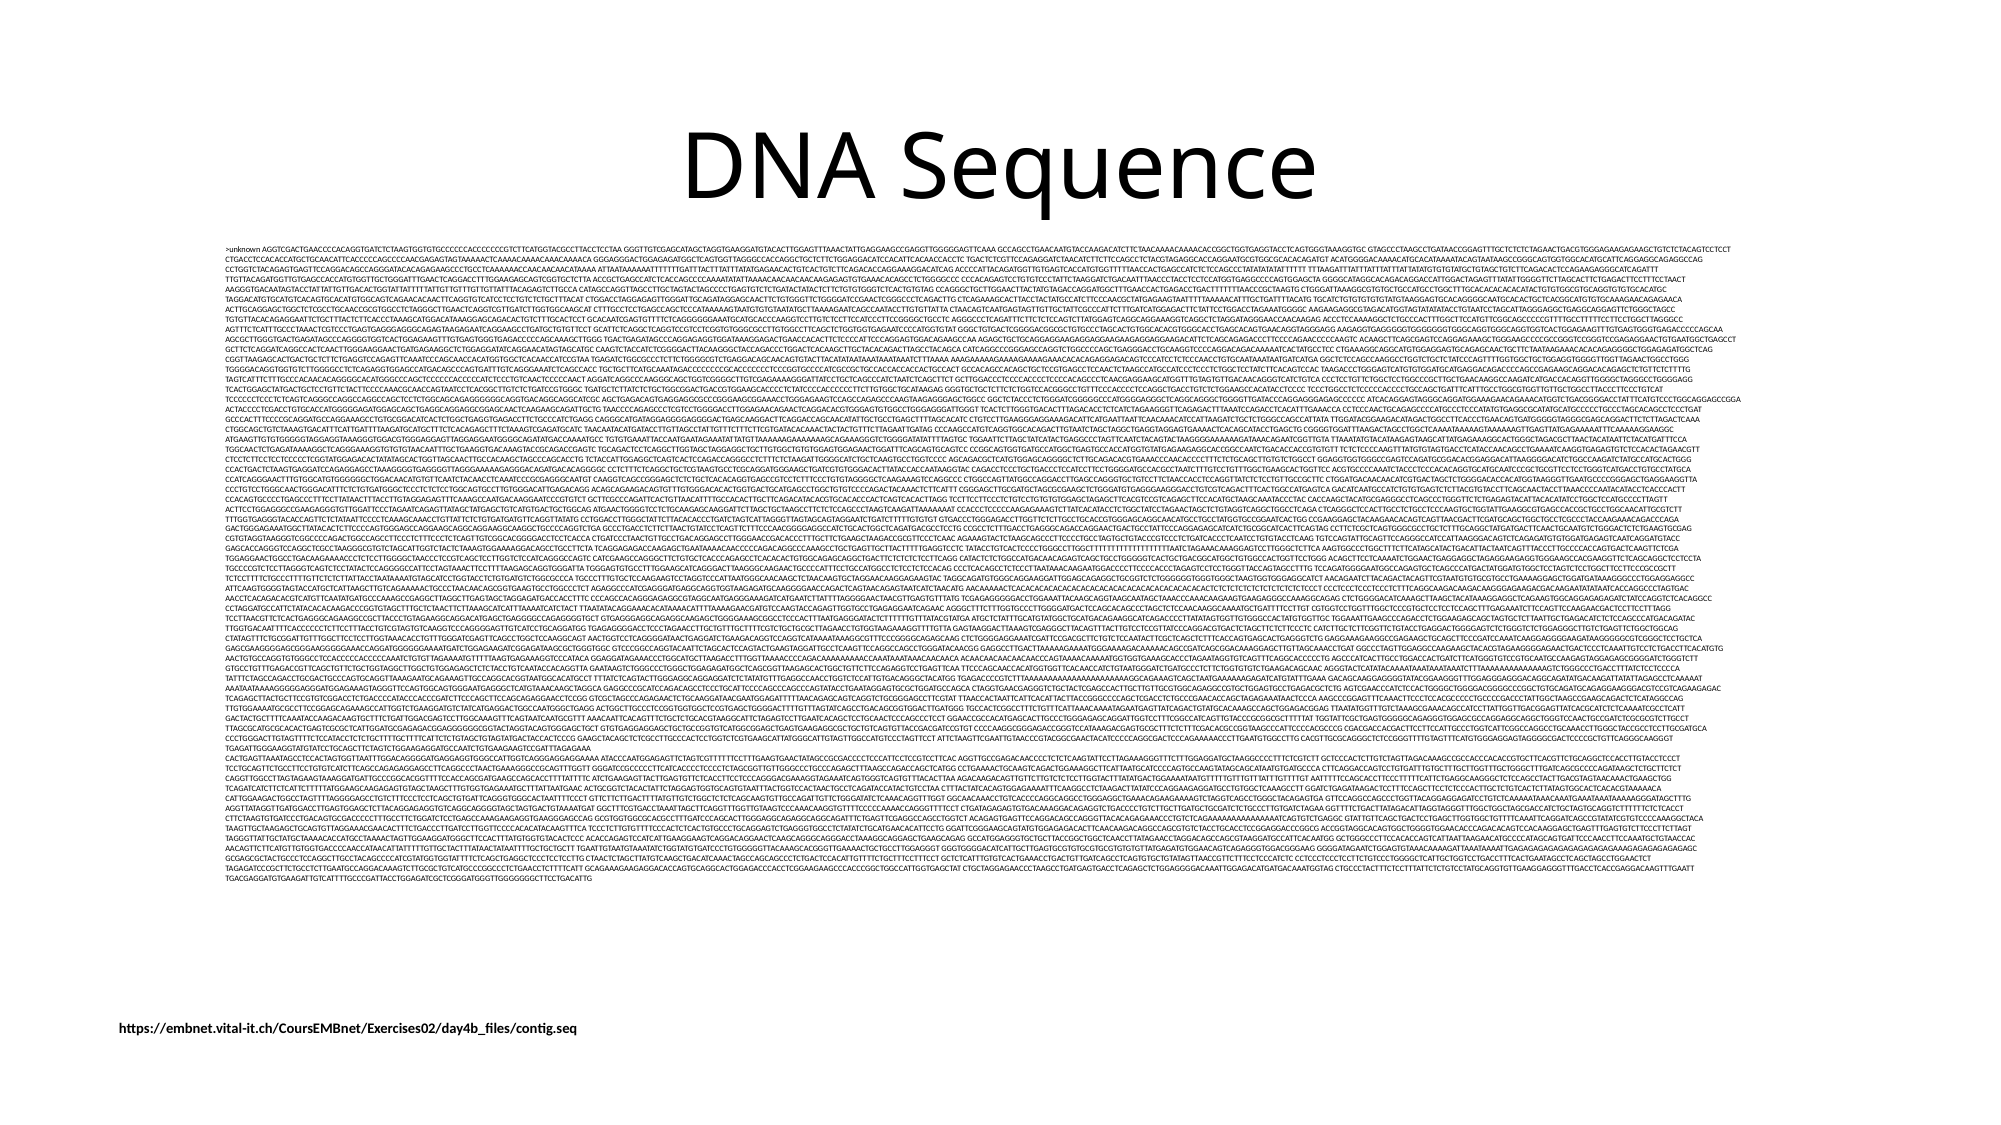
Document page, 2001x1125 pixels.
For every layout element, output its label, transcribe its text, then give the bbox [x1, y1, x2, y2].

text_box https://embnet.vital-it.ch/CoursEMBnet/Exercises02/day4b_files/contig.seq [104, 1012, 593, 1045]
title DNA Sequence [137, 59, 1863, 278]
text_box >unknown AGGTCGACTGAACCCCACAGGTGATCTCTAAGTGGTGTGCCCCCCACCCCCCCGTCTTCATGGTACGCCTTACCTCCTAA GGGTTGTCGAGCATAGCTAGGTGAAGGATGTACACTTGGAGTTTAAACTATTGAGGAAGCCGAGGTTGGGGGAGTTCAAA GCCAGCCTGAACAATGTACCAAGACATCTTCTAACAAAACAAAACACCGGCTGGTGAGGTACCTCAGTGGGTAAAGGTGC GTAGCCCTAAGCCTGATAACCGGAGTTTGCTCTCTCTAGAACTGACGTGGGAGAAGAGAAGCTGTCTCTACAGTCCTCCT CTGACCTCCACACCATGCTGCAACATTCACCCCCAGCCCCAACGAGAGTAGTAAAAACTCAAAACAAAACAAACAAAACA GGGAGGGACTGGAGAGATGGCTCAGTGGTTAGGGCCACCAGGCTGCTCTTCTGGAGGACATCCACATTCACAACCACCTC TGACTCTCGTTCCAGAGGATCTAACATCTTCTTCCAGCCTCTACGTAGAGGCACCAGGAATGCGTGGCGCACACAGATGT ACATGGGGACAAAACATGCACATAAAATACAGTAATAAGCCGGGCAGTGGTGGCACATGCATTCAGGAGGCAGAGGCCAG CCTGGTCTACAGAGTGAGTTCCAGGACAGCCAGGGATACACAGAGAAGCCCTGCCTCAAAAAACCAACAACAACATAAAA ATTAATAAAAAATTTTTTTGATTTACTTTATTTATATGAGAACACTGTCACTGTCTTCAGACACCAGGAAAGGACATCAG ACCCCATTACAGATGGTTGTGAGTCACCATGTGGTTTTTAACCACTGAGCCATCTCTCCAGCCCTATATATATATTTTTT TTTAAGATTTATTTATTTATTTATTATATGTGTGTATGCTGTAGCTGTCTTCAGACACTCCAGAAGAGGGCATCAGATTT TTGTTACAGATGGTTGTGAGCCACCATGTGGTTGCTGGGATTTGAACTCAGGACCTTTGGAAGAGCAGTCGGTGCTCTTA ACCGCTGAGCCATCTCACCAGCCCCAAAATATATTAAAACAACAACAACAAGAGAGTGTGAAACACAGCCTCTGGGGCCC CCCACAGAGTCCTGTGTCCCTATTCTAAGGATCTGACAATTTAACCCTACCTCCTCCATGGTGAGGCCCCAGTGGAGCTA GGGGCATAGGCACAGACAGGACCATTGGACTAGAGTTTATATTGGGGTTCTTAGCACTTCTGAGACTTCCTTTCCTAACT AAGGGTGACAATAGTACCTATTATTGTTGACACTGGTATTATTTTTATTGTTGTTTGTTGTTATTTACAGAGTCTTGCCA CATAGCCAGGTTAGCCTTGCTAGTACTAGCCCCTGAGTGTCTCTGATACTATACTCTTCTGTGTGGGTCTCACTGTGTAG CCAGGGCTGCTTGGAACTTACTATGTAGACCAGGATGGCTTTGAACCACTGAGACCTGACTTTTTTTAACCCGCTAAGTG CTGGGATTAAAGGCGTGTGCTGCCATGCCTGGCTTTGCACACACACACATACTGTGTGGCGTGCAGGTGTGTGCACATGC TAGGACATGTGCATGTCACAGTGCACATGTGGCAGTCAGAACACAACTTCAGGTGTCATCCTCCTGTCTCTGCTTTACAT CTGGACCTAGGAGAGTTGGGATTGCAGATAGGAGCAACTTCTGTGGGTTCTGGGGATCCGAACTCGGGCCCTCAGACTTG CTCAGAAAGCACTTACCTACTATGCCATCTTCCCAACGCTATGAGAAGTAATTTTTAAAAACATTTGCTGATTTTACATG TGCATCTGTGTGTGTGTATGTAAGGAGTGCACAGGGGCAATGCACACTGCTCACGGCATGTGTGCAAAGAACAGAGAACA ACTTGCAGGAGCTGGCTCTCGCCTGCAACCGCGTGGCCTCTAGGGCTTGAACTCAGGTCGTTGATCTTGGTGGCAAGCAT CTTTGCCTCCTGAGCCAGCTCCCATAAAAAGTAATGTGTGTAATATGCTTAAAAGAATCAGCCAATACCTTGTGTTATTA CTAACAGTCAATGAGTAGTTGTTGCTATTCGCCCATTCTTTGATCATGGAGACTTCTATTCCTGGACCTAGAAATGGGGC AAGAAGAGGCGTAGACATGGTAGTATATATACCTGTAATCCTAGCATTAGGGAGGCTGAGGCAGGAGTTCTGGGCTAGCC TGTGTTACACAGAGGAATTCTGCTTTACTCTTCACCCTAAAGCATGGACATAAAGGAGCAGACACTGTCTTTGCACTCCT GCACAATCGAGTGTTTTCTCAGGGGGGAAATGCATGCACCCAAGGTCCTTGTCTCCTTCCATCCCTTCCGGGGCTGCCTC AGGGCCCTCAGATTTCTTCTCTCCAGTCTTATGGAGTCAGGCAGGAAAGGTCAGGCTCTAGGATAGGGAACCAACAAGAG ACCCTCCAAAAGGCTCTGCCCACTTTGGCTTCCATGTTCGGCAGCCCCCGTTTTGCCTTTTTCCTTCCTGGCTTAGGGCC AGTTTCTCATTTGCCCTAAACTCGTCCCTGAGTGAGGGAGGGCAGAGTAAGAGAATCAGGAAGCCTGATGCTGTGTTCCT GCATTCTCAGGCTCAGGTCCGTCCTCGGTGTGGGCGCCTTGTGGCCTTCAGCTCTGGTGGTGAGAATCCCCATGGTGTAT GGGCTGTGACTCGGGGACGGCGCTGTGCCCTAGCACTGTGGCACACGTGGGCACCTGAGCACAGTGAACAGGTAGGGAGG AAGAGGTGAGGGGGTGGGGGGGTGGGCAGGTGGGCAGGTGGTCACTGGAGAAGTTTGTGAGTGGGTGAGACCCCCAGCAA AGCGCTTGGGTGACTGAGATAGCCCAGGGGTGGTCACTGGAGAAGTTTGTGAGTGGGTGAGACCCCCAGCAAAGCTTGGG TGACTGAGATAGCCCAGGAGAGGTGGATAAAGGAGACTGAACCACACTTCTCCCCATTCCCAGGAGTGGACAGAAGCCAA AGAGCTGCTGCAGGAGGAAGAGGAGGAAGAAGAGGAGGAAGACATTCTCAGCAGAGACCCTTCCCCAGAACCCCCAAGTC ACAAGCTTCAGCGAGTCCAGGAGAAAGCTGGGAAGCCCCGCCGGGTCCGGGTCCGAGAGGAACTGTGAATGGCTGAGCCT GCTTCTCAGGATCAGGCCACTCAACTTGGGAAGGAACTGATGAGAAGGCTCTGGAGGATATCAGGAACATAGTAGCATGC CAAGTCTACCATCTCGGGGACTTACAAGGGCTACCAGACCCTGGACTCACAAGCTTGCTACACAGACTTAGCCTACAGCA CATCAGGCCCGGGAGCCAGGTCTGGCCCCAGCTGAGGGACCTGCAAGGTCCCCAGGACAGACAAAAATCACTATGCCTCC CTGAAAGGCAGGCATGTGGAGGAGTGCAGAGCAACTGCTTCTAATAAGAAACACACAGAGGGGCTGGAGAGATGGCTCAG CGGTTAAGAGCACTGACTGCTCTTCTGAGGTCCAGAGTTCAAATCCCAGCAACCACATGGTGGCTCACAACCATCCGTAA TGAGATCTGGCGCCCTCTTCTGGGGCGTCTGAGGACAGCAACAGTGTACTTACATATAATAAATAAATAAATCTTTAAAA AAAGAAAAAGAAAAGAAAAGAAACACACAGAGGAGACAGTCCCATCCTCTCCCAACCTGTGCAATAAATAATGATCATGA GGCTCTCCAGCCAAGGCCTGGTCTGCTCTATCCCAGTTTTGGTGGCTGCTGGAGGTGGGGTTGGTTAGAACTGGCCTGGG TGGGGACAGGTGGTGTCTTGGGGCCTCTCAGAGGTGGAGCCATGACAGCCCAGTGATTTGTCAGGGAAATCTCAGCCACC TGCTGCTTCATGCAAATAGACCCCCCCCGCACCCCCCCTCCCGGTGCCCCATCGCCGCTGCCACCACCACCACTGCCACT GCCACAGCCACAGCTGCTCCGTGAGCCTCCAACTCTAAGCCATGCCATCCCTCCCTCTGGCTCCTATCTTCACAGTCCAC TAAGACCCTGGGAGTCATGTGTGGATGCATGAGGACAGACCCCAGCCGAGAAGCAGGACACAGAGCTCTGTTCTCTTTTG TAGTCATTTCTTTGCCCACAACACAGGGGCACATGGGCCCAGCTCCCCCCACCCCCATCTCCCTGTCAACTCCCCCAACT AGGATCAGGCCCAAGGGCAGCTGGTCGGGGCTTGTCGAGAAAAGGGATTATCCTGCTCAGCCCATCTAATCTCAGCTTCT GCTTGGACCCTCCCCACCCCTCCCCACAGCCCTCAACGAGGAAGCATGGTTTGTAGTGTTGACAACAGGGTCATCTGTCA CCCTCCTGTTCTGGCTCCTGGCCCGCTTGCTGAACAAGGCCAAGATCATGACCACAGGTTGGGGCTAGGGCCTGGGGAGG TCACTGGAGCTATGACTGCTCCTGTTCTACTTCCCCAAACGCAACCAGTAATCCTCACGGCTTGTCTCTGATCCGTGGGC TGATGCTCTTATCTCTGCTGGCGGACTGACCGTGGAAGCACCCCTCTATCCCCACCCCCCTTCTTGTGGCTGCATAAGAG GGGTGCTGCTCTTCTCTGGTCCACGGGCCTGTTTCCCACCCCTCCAGGCTGACCTGTCTCTGGAAGCCACATACCTCCCC TCCCTGGCCTCTCCCCCACCCCTGCCAGCTGATTTCATTTGCCTGGCGTGGTTGTTGCTGGCCTTACCCTTCCCTGTCAT TCCCCCCTCCCTCTCAGTCAGGGCCAGGCCAGGCCAGCTCCTCTGGCAGCAGAGGGGGGCAGGTGACAGGCAGGCATCGC AGCTGAGACAGTGAGGAGGCGCCCGGGAAGCGGAAACCTGGGAGAAGTCCAGCCAGAGCCCAAGTAAGAGGGAGCTGGCC GGCTCTACCCTCTGGGATCGGGGGCCCATGGGGAGGGCTCAGGCAGGGCTGGGGTTGATACCCAGGAGGGAGAGCCCCCC ATCACAGGAGTAGGGCAGGATGGAAAGAACAGAAACATGGTCTGACGGGGACCTATTTCATGTCCCTGGCAGGAGCCGGA ACTACCCCTCGACCTGTGCACCATGGGGGAGATGGAGCAGCTGAGGCAGGAGGCGGAGCAACTCAAGAAGCAGATTGCTG TAACCCCAGAGCCCTCGTCCTGGGGACCTTGGAGAACAGAACTCAGGACACGTGGGAGTGTGGCCTGGGAGGGATTGGGT TCACTCTTGGGTGACACTTTAGACACCTCTCATCTAGAAGGGTTCAGAGACTTTAAATCCAGACCTCACATTTGAAACCA CCTCCCAACTGCAGAGCCCCATGCCCTCCCATATGTGAGGCGCATATGCATGCCCCCTGCCCTAGCACAGCCTCCCTGAT GCCCACTTTCCCCGCAGGATGCCAGGAAAGCCTGTGCGGACATCACTCTGGCTGAGGTGAGACCTTCTGCCCATCTGAGG CAGGGCATGATAGGAGGGGAGGGGACTGAGCAAGGACTTCAGGACCAGCAACATATTGCTGCCTGAGCTTTTAGCACATC CTGTCCTTGAAGGGAGGAAAGACATTCATGAATTAATTCAACAAACATCCATTAAGATCTGCTCTGGGCCAGCCATTATA TTGGATACGGAAGACATAGACTGGCCTTCACCCTGAACAGTGATGGGGGTAGGGCGAGCAGGACTTCTCTTAGACTCAAA CTGGCAGCTGTCTAAAGTGACATTTCATTGATTTTAAGATGCATGCTTTCTCACAGAGCTTTCTAAAGTCGAGATGCATC TAACAATACATGATACCTTGTTAGCCTATTGTTTCTTTCTTCGTGATACACAAACTACTACTGTTTCTTAGAATTGATAG CCCAAGCCATGTCAGGTGGCACAGACTTGTAATCTAGCTAGGCTGAGGTAGGAGTGAAAACTCACAGCATACCTGAGCTG CGGGGTGGATTTAAGACTAGCCTGGCTCAAAATAAAAAGTAAAAAAGTTGAGTTATGAGAAAAATTTCAAAAAGGAAGGC ATGAAGTTGTGTGGGGGTAGGAGGTAAAGGGTGGACGTGGGAGGAGTTAGGAGGAATGGGGCAGATATGACCAAAATGCC TGTGTGAAATTACCAATGAATAGAAATATTATGTTAAAAAAGAAAAAAAGCAGAAAGGGTCTGGGGATATATTTTAGTGC TGGAATTCTTAGCTATCATACTGAGGCCCTAGTTCAATCTACAGTACTAAGGGGAAAAAAGATAAACAGAATCGGTTGTA TTAAATATGTACATAAGAGTAAGCATTATGAGAAAGGCACTGGGCTAGACGCTTAACTACATAATTCTACATGATTTCCA TGGCAACTCTGAGATAAAAGGCTCAGGGAAAGGTGTGTGTAACAATTTGCTGAAGGTGACAAAGTACCGCAGACCGAGTC TGCAGACTCCTCAGGCTTGGTAGCTAGGAGGCTGCTTGTGGCTGTGTGGAGTGGAGAACTGGATTTCAGCAGTGCAGTCC CCGGCAGTGGTGATGCCATGGCTGAGTGCCACCATGGTGTATGAGAAGAGGCACCGGCCAATCTGACACCACCGTGTGTT TCTCTCCCCAAGTTTATGTGTAGTGACCTCATACCAACAGCCTGAAAATCAAGGTGAGAGTGTCTCCACACTAGAACGTT CTCCTCTTCCTCCTCCCCCTCGGTATGGAGACACTATATAGCACTGGTTAGCAACTTGCCACAAGCTAGCCCAGCACCTG TCTACCATTGGAGGCTCAGTCACTCCAGACCAGGGCCTCTTTCTCTAAGATTGGGGCATCTGCTCAAGTGCCTGGTCCCC AGCAGACGCTCATGTGGAGCAGGGGCTCTTGCAGACACGTGAAACCCAACACCCCTTTCTCTGCAGCTTGTGTCTGGCCT GGAGGTGGTGGGCCGAGTCCAGATGCGGACACGGAGGACATTAAGGGGACATCTGGCCAAGATCTATGCCATGCACTGGG CCACTGACTCTAAGTGAGGATCCAGAGGAGCCTAAAGGGGTGAGGGGTTAGGGAAAAAGAGGGACAGATGACACAGGGGC CCTCTTTCTCAGGCTGCTCGTAAGTGCCTCGCAGGATGGGAAGCTGATCGTGTGGGACACTTATACCACCAATAAGGTAC CAGACCTCCCTGCTGACCCTCCATCCTTCCTGGGGATGCCACGCCTAATCTTTGTCCTGTTTGGCTGAAGCACTGGTTCC ACGTGCCCCAAATCTACCCTCCCACACAGGTGCATGCAATCCCGCTGCGTTCCTCCTGGGTCATGACCTGTGCCTATGCA CCATCAGGGAACTTTGTGGCATGTGGGGGGCTGGACAACATGTGTTCAATCTACAACCTCAAATCCCGCGAGGGCAATGT CAAGGTCAGCCGGGAGCTCTCTGCTCACACAGGTGAGCCGTCCTCTTTCCCTGTGTAGGGGCTCAAGAAAGTCCAGGCCC CTGGCCAGTTATGGCCAGGACCTTGAGCCAGGGTGCTGTCCTTCTAACCACCTCCAGGTTATCTCTCCTGTTGCCGCTTC CTGGATGACAACAACATCGTGACTAGCTCTGGGGACACCACATGGTAAGGGTTGAATGCCCCGGGAGCTGAGGAAGGTTA CCCTGTCCTGGGCAACTGGGACATTTCTCTGTGATGGGCTCCCTCTCTCCTGGCAGTGCCTTGTGGGACATTGAGACAGG ACAGCAGAAGACAGTGTTTGTGGGACACACTGGTGACTGCATGAGCCTGGCTGTGTCCCCAGACTACAAACTCTTCATTT CGGGAGCTTGCGATGCTAGCGCGAAGCTCTGGGATGTGAGGGAAGGGACCTGTCGTCAGACTTTCACTGGCCATGAGTCA GACATCAATGCCATCTGTGTGAGTCTCTTACGTGTACCTTCAGCAACTACCTTAAACCCCAATACATACCTCACCCACTT CCACAGTGCCCCTGAGCCCTTTCCTTATAACTTTACCTTGTAGGAGAGTTTCAAAGCCAATGACAAGGAATCCCGTGTCT GCTTCGCCCAGATTCACTGTTAACATTTTGCCACACTTGCTTCAGACATACACGTGCACACCCACTCAGTCACACTTAGG TCCTTCCTTCCCTCTGTCCTGTGTGTGGAGCTAGAGCTTCACGTCCGTCAGAGCTTCCACATGCTAAGCAAATACCCTAC CACCAAGCTACATGCGAGGGCCTCAGCCCTGGGTTCTCTGAGAGTACATTACACATATCCTGGCTCCATGCCCCTTAGTT ACTTCCTGGAGGGCCGAAGAGGGTGTTGGATTCCCTAGAATCAGAGTTATAGCTATGAGCTGTCATGTGACTGCTGGCAG ATGAACTGGGGTCCTCTGCAAGAGCAAGGATTCTTAGCTGCTAAGCCTTCTCTCCAGCCCTAAGTCAAGATTAAAAAAAT CCACCCTCCCCCAAGAGAAAGTCTTATCACATACCTCTGGCTATCCTAGAACTAGCTCTGTAGGTCAGGCTGGCCTCAGA CTCAGGGCTCCACTTGCCTCTGCCTCCCAAGTGCTGGTATTGAAGGCGTGAGCCACCGCTGCCTGGCAACATTGCGTCTT TTTGGTGAGGGTACACCAGTTCTCTATAATTCCCCTCAAAGCAAACCTGTTATTCTCTGTGATGATGTTCAGGTTATATG CCTGGACCTTGGGCTATTCTTACACACCCTGATCTAGTCATTAGGGTTAGTAGCAGTAGGAATCTGATCTTTTTGTGTGT GTGACCCTGGGAGACCTTGGTTCTCTTGCCTGCACCGTGGGAGCAGGCAACATGCCTGCCTATGGTGCCGGAATCACTGG CCGAAGGAGCTACAAGAACACAGTCAGTTAACGACTTCGATGCAGCTGGCTGCCTCGCCCTACCAAGAAACAGACCCAGA GACTGGGAGAAATGGCTTATACACTCTTCCCCAGTGGGAGCCAGGAAGCAGGCAGGAAGGCAAGGCTGCCCCAGGTCTGA GCCCTGACCTCTTCTTAACTGTATCCTCAGTTCTTTCCCAACGGGGAGGCCATCTGCACTGGCTCAGATGACGCCTCCTG CCGCCTCTTTGACCTGAGGGCAGACCAGGAACTGACTGCCTATTCCCAGGAGAGCATCATCTGCGGCATCACTTCAGTAG CCTTCTCGCTCAGTGGGCGCCTGCTCTTTGCAGGCTATGATGACTTCAACTGCAATGTCTGGGACTCTCTGAAGTGCGAG CGTGTAGGTAAGGGTCGGCCCCAGACTGGCCAGCCTTCCCTCTTTCCCTCTCAGTTGTCGGCACGGGGACCTCCTCACCA CTGATCCCTAACTGTTGCCTGACAGGAGCCTTGGGAACCGACACCCTTTGCTTCTGAAGCTAAGACCGCGTTCCCTCAAC AGAAAGTACTCTAAGCAGCCCTTCCCCTGCCTAGTGCTGTACCCGTCCCTCTGATCACCCTCAATCCTGTGTACCTCAAG TGTCCAGTATTGCAGTTCCAGGGCCATCCATTAAGGGACAGTCTCAGAGATGTGTGGATGAGAGTCAATCAGGATGTACC GAGCACCAGGGTCCAGGCTCGCCTAAGGGCGTGTCTAGCATTGGTCTACTCTAAAGTGGAAAAGGACAGCCTGCCTTCTA TCAGGAGAGACCAAGAGCTGAATAAAACAACCCCCAGACAGGCCCAAAGCCTGCTGAGTTGCTTACTTTTTGAGGTCCTC TATACCTGTCACTCCCCTGGGCCTTGGCTTTTTTTTTTTTTTTTTTTAATCTAGAAACAAAGGAGTCCTTGGGCTCTTCA AAGTGGCCCTGGCTTTCTTCATAGCATACTGACATTACTAATCAGTTTACCCTTGCCCCACCAGTGACTCAAGTTCTCGA TGGAGGAACTGGCCTGACAAGAAAACCCTCTCCTTGGGGCTAACCCTCCGTCAGCTCCTTGGTCTCCATCAGGGCCAGTC CATCGAAGCCAGGGCTTCTGTGCTCACCCAGAGCCTCACACACTGTGGCAGAGCAGGCTGACTTCTCTCTCTCCTTCAGG CATACTCTCTGGCCATGACAACAGAGTCAGCTGCCTGGGGGTCACTGCTGACGGCATGGCTGTGGCCACTGGTTCCTGGG ACAGCTTCCTCAAAATCTGGAACTGAGGAGGCTAGAGGAAGAGGTGGGAAGCCACGAAGGTTCTCAGCAGGCTCCTCCTA TGCCCCGTCTCCTTAGGGTCAGTCTCCTATACTCCAGGGGCCATTCCTAGTAAACTTCCTTTTAAGAGCAGGTGGGATTA TGGGAGTGTGCCTTTGGAAGCATCAGGGACTTAAGGGCAAGAACTGCCCCATTTCCTGCCATGGCCTCTCCTCTCCACAG CCCTCACAGCCTCTCCCTTAATAAACAAGAATGGACCCCTTCCCCACCCTAGAGTCCTCCTGGGTTACCAGTAGCCTTTG TCCAGATGGGGAATGGCCAGAGTGCTCAGCCCATGACTATGGATGTGGCTCCTAGTCTCCTGGCTTCCTTCCCGCCGCTT TCTCCTTTTCTGCCCTTTTGTTCTCTCTTATTACCTAATAAAATGTAGCATCCTGGTACCTCTGTGATGTCTGGCGCCCA TGCCCTTTGTGCTCCAAGAAGTCCTAGGTCCCATTAATGGGCAACAAGCTCTAACAAGTGCTAGGAACAAGGAGAAGTAC TAGGCAGATGTGGGCAGGAAGGATTGGAGCAGAGGCTGCGGTCTCTGGGGGGTGGGTGGGCTAAGTGGTGGGAGGCATCT AACAGAATCTTACAGACTACAGTTCGTAATGTGTGCGTGCCTGAAAAGGAGCTGGATGATAAAGGGCCCTGGAGGAGGCC ATTCAAGTGGGGTAGTACCATGCTCATTAAGCTTGTCAGAAAAACTGCCCTAACAACAGCGGTGAAGTGCCTGGCCCTCT AGAGGCCCATCGAGGGATGAGGCAGGTGGTAAGAGATGCAAGGGGAACCAGACTCAGTAACAGAGTAATCATCTAACATG AACAAAAACTCACACACACACACACACACACACACACACACACACACACACACTCTCTCTCTCTCTCTCTCTCTCTCCCT CCCTCCCTCCCTCCCTCTTTCAGGCAAGACAAGACAAGGGAGAAGACGACAAGAATATATAATCACCAGGCCCTAGTGAC AACCTCACAGACACGTCATGTTCAATATGATGCCCAAAGCCGAGGCTTAGGCTTGAGTAGCTAGGAGATGACCACCTTTC CCCAGCCACAGGGAGAGGCGTAGGCAATGAGGGAAAGATCATGAATCTTATTTTAGGGGAACTAACGTTGAGTGTTTATG TCGAGAGGGGGACCTGGAAATTACAAGCAGGTAAGCAATAGCTAAACCCAAACAAGAAGTGAAGAGGGCCAAAGGCAGAG CTCTGGGGACATCAAAGCTTAAGCTACATAAAGGAGGCTCAGAAGTGGCAGGAGAGAGATCTATCCAGGTCTCACAGGCC CCTAGGATGCCATTCTATACACACAAGACCCGGTGTAGCTTTGCTCTAACTTCTTAAAGCATCATTTAAAATCATCTACT TTAATATACAGGAAACACATAAAACATTTTAAAAGAACGATGTCCAAGTACCAGAGTTGGTGCCTGAGAGGAATCAGAAC AGGGCTTTCTTTGGTGCCCTTGGGGATGACTCCAGCACAGCCCTAGCTCTCCAACAAGGCAAAATGCTGATTTTCCTTGT CGTGGTCCTGGTTTGGCTCCCGTGCTCCTCCTCCAGCTTTGAGAAATCTTCCAGTTCCAAGAACGACTCCTTCCTTTAGG TCCTTAACGTTCTCACTGAGGGCAGAAGGCCGCTTACCCTGTAGAAGGCAGGACATGAGCTGAGGGGCCAGAGGGGTGCT GTGAGGGAGGCAGAGGCAAGAGCTGGGGAAAGCGGCCTCCCACTTTAATGAGGGATACTCTTTTTTGTTTATACGTATGA ATGCTCTATTTGCATGTATGGCTGCATGACAGAAGGCATCAGACCCCTTATATAGTGGTTGTGGGCCACTATGTGGTTGC TGGAAATTGAAGCCCAGACCTCTGGAAGAGCAGCTAGTGCTCTTAATTGCTGAGACATCTCTCCAGCCCATGACAGATAC TTGGTGACAATTTTCACCCCCCTCTTCCTTTACCTGTCGTAGTGTCAAGGTCCCAGGGGAGTTGTCATCCTGCAGGATGG TGAGAGGGGACCTCCCTAGAACCTTGCTGTTTGCTTTTCGTCTGCTGCGCTTAGAACCTGTGGTAAGAAAGGTTTTGTTA GAGTAAGGACTTAAAGTCGAGGGCTTACAGTTTACTTGTCCTCCGTTATCCCAGGACGTGACTCTAGCTTCTCTTCCCTC CATCTTGCTCTTCGGTTCTGTACCTGAGGACTGGGGAGTCTCTGGGTCTCTGGAGGGCTTGTCTGAGTTCTGGCTGGCAG CTATAGTTTCTGCGGATTGTTTGGCTTCCTCCTTGGTAAACACCTGTTTGGGATCGAGTTCAGCCTGGCTCCAAGGCAGT AACTGGTCCTCAGGGGATAACTGAGGATCTGAAGACAGGTCCAGGTCATAAAATAAAGGCGTTTCCCGGGGCAGAGCAAG CTCTGGGGAGGAAATCGATTCCGACGCTTCTGTCTCCAATACTTCGCTCAGCTCTTTCACCAGTGAGCACTGAGGGTCTG GAGGAAAGAAGGCCGAGAAGCTGCAGCTTCCCGATCCAAATCAAGGAGGGGAAGATAAGGGGGCGTCGGGCTCCTGCTCA GAGCGAAGGGGAGCGGGAAGGGGGAAACCAGGATGGGGGGAAAATGATCTGGAGAAGATCGGAGATAAGCGCTGGGTGGC GTCCCGGCCAGGTACAATTCTAGCACTCCAGTACTGAAGTAGGATTGCCTCAAGTTCCAGGCCAGCCTGGGATACAACGG GAGGCCTTGACTTAAAAAGAAAATGGGAAAAGACAAAAACAGCCGATCAGCGGACAAAGGAGCTTGTTAGCAAACCTGAT GGCCCTAGTTGGAGGCCAAGAAGCTACACGTAGAAGGGGAGAACTGACTCCCTCAAATTGTCCTCTGACCTTCACATGTG AACTGTGCCAGGTGTGGGCCTCCACCCCCACCCCCAAATCTGTGTTAGAAAATGTTTTTAAGTGAGAAAGGTCCCATACA GGAGGATAGAAACCCTGGCATGCTTAAGACCTTTGGTTAAAACCCCAGACAAAAAAAAACCAAATAAATAAACAACAACA ACAACAACAACAACAACCCAGTAAAACAAAAATGGTGGTGAAAGCACCCTAGAATAGGTGTCAGTTTCAGGCACCCCCTG AGCCCATCACTTGCCTGGACCACTGATCTTCATGGGTGTCCGTGCAATGCCAAGAGTAGGAGAGCGGGGATCTGGGTCTT GTGCCTGTTTGAGACCGTTCAGCTGTTCTGCTGGTAGGCTTGGCTGTGGAGAGCTCTCTACCTGTCAATACCACAGGTTA GAATAAGTCTGGGCCCTGGGCTGGAGAGATGGCTCAGCGGTTAAGAGCACTGGCTGTTCTTCCAGAGGTCCTGAGTTCAA TTCCCAGCAACCACATGGTGGTTCACAACCATCTGTAATGGGATCTGATGCCCTCTTCTGGTGTGTCTGAAGACAGCAAC AGGGTACTCATATACAAAATAAATAAATAAATCTTTAAAAAAAAAAAAAAGTCTGGGCCCTGACCTTTATCTCCTCCCCA TATTTCTAGCCAGACCTGCGACTGCCCAGTGCAGGTTAAAGAATGCAGAAAGTTGCCAGGCACGGTAATGGCACATGCCT TTTATCTCAGTACTTGGGAGGCAGGAGGATCTCTATATGTTTGAGGCCAACCTGGTCTCCATTGTGACAGGGCTACATGG TGAGACCCCGTCTTTAAAAAAAAAAAAAAAAAAAAAAGGCAGAAAGTCAGCTAATGAAAAAAGAGATCATGTATTTGAAA GACAGCAAGGAGGGGTATACGGAAGGGTTTGGAGGGAGGGACAGGCAGATATGACAAGATTATATTAGAGCCTCAAAAAT AAATAATAAAAGGGGGAGGGATGGAGAAAGTAGGGTTCCAGTGGCAGTGGGAATGAGGGCTCATGTAAACAAGCTAGGCA GAGGCCCGCATCCAGACAGCCTCCCTGCATTCCCCAGCCCAGCCCAGTATACCTGAATAGGAGTGCGCTGGATGCCAGCA CTAGGTGAACGAGGGTCTGCTACTCGAGCCACTTGCTTGTTGCGTGGCAGAGGCCGTGCTGGAGTGCCTGAGACGCTCTG AGTCGAACCCATCTCCACTGGGGCTGGGGACGGGGCCCGGCTGTGCAGATGCAGAGGAAGGGACGTCCGTCAGAAGAGAC TCAGAGCTTACTGCTTCCGTGTCGGACCTCTGACCCCATACCCACCCGATCTTCCCAGCTTCCAGCAGAGGAACCTCCGG GTCGCTAGCCCAGAGAACTCTGCAAGGATAACGAATGGAGATTTTTAACAGAGCAGTCAGGTCTGCGGGAGCCTTCGTAT TTAACCACTAATTCATTCACATTACTTACCGGGCCCCAGCTCGACCTCTGCCCGAACACCAGCTAGAGAAATAACTCCCA AAGCCCGGAGTTTCAAACTTCCCTCCACGCCCCCTGCCCCGACCCTATTGGCTAAGCCGAAGCAGACTCTCATAGGCCAG TTGTGGAAAATGCGCCTTCCGGAGCAGAAAGCCATTGGTCTGAAGGATGTCTATCATGAGGACTGGCCAATGGGCTGAGG ACTGGCTTGCCCTCCGGTGGTGGCTCCGTGAGCTGGGGACTTTTGTTTAGTATCAGCCTGACAGCGGTGGACTTGATGGG TGCCACTCGGCCTTTCTGTTTCATTAAACAAAATAGAATGAGTTATCAGACTGTATGCACAAAGCCAGCTGGAGACGGAG TTAATATGGTTTGTCTAAAGCGAAACAGCCATCCTTATTGGTTGACGGAGTTATCACGCATCTCTCAAAATCGCCTCATT GACTACTGCTTTTCAAATACCAAGACAAGTGCTTTCTGATTGGACGAGTCCTTGGCAAAGTTTCAGTAATCAATGCGTTT AAACAATTCACAGTTTCTGCTCTGCACGTAAGGCATTCTAGAGTCCTTGAATCACAGCTCCTGCAACTCCCAGCCCTCCT GGAACCGCCACATGAGCACTTGCCCTGGGAGAGCAGGATTGGTCCTTTCGGCCATCAGTTGTACCCGCGGCGCTTTTTAT TGGTATTCGCTGAGTGGGGGCAGAGGGTGGAGCGCCAGGAGGCAGGCTGGGTCCAACTGCCGATCTCGCGCGTCTTGCCT TTAGCGCATGCGCACACTGAGTCGCGCTCATTGGATGCGAGAGACGGAGGGGGGCGGTACTAGGTACAGTGGGAGCTGCT GTGTGAGGAGGAGCTGCTGCCGGTGTCATGGCGGAGCTGAGTGAAGAGGCGCTGCTGTCAGTGTTACCGACGATCCGTGT CCCCAAGGCGGGAGACCGGGTCCATAAAGACGAGTGCGCTTTCTCTTTCGACACGCCGGTAAGCCCATTCCCCACGCCCG CGACGACCACGACTTCCTTCCATTGCCCTGGTCATTCGGCCAGGCCTGCAAACCTTGGGCTACCGCCTCCTTGCGATGCA CCCTGGGACTTGTAGTTTTCTCCATACCTCTCTGCTTTTGCTTTTCATTCTCTGTAGCTGTAGTATGACTACCACTCCCG GAAGCTACAGCTCTCGCCTTGCCCACTCCTGGTCTCGTGAAGCATTATGGGCATTGTAGTTGGCCATGTCCCTAGTTCCT ATTCTAAGTTCGAATTGTAACCCGTACGGCGAACTACATCCCCCAGGCGACTCCCAGAAAAACCCTTGAATGTGGCCTTG CACGTTGCGCAGGGCTCTCCGGGTTTTGTAGTTTCATGTGGGAGGAGTAGGGGCGACTCCCCGCTGTTCAGGGCAAGGGT TGAGATTGGGAAGGTATGTATCCTGCAGCTTCTAGTCTGGAAGAGGATGCCAATCTGTGAAGAAGTCCGATTTAGAGAAA CACTGAGTTAAATAGCCTCCACTAGTGGTTAATTTGGACAGGGGATGAGGAGGTGGGCCATTGGTCAGGGAGGAGGAAAA ATACCCAATGGAGAGTTCTAGTCGTTTTTTCCTTTGAAGTGAACTATAGCCGCGACCCCTCCCATTCCTCCGTCCTTCAC AGGTTGCCGAGACAACCCCTCTCTCAAGTATTCCTTAGAAAGGGTTTCTTTGGAGGATGCTAAGGCCCCTTTCTCGTCTT GCTCCCACTCTTGTCTAGTTAGACAAAGCCGCCACCCACACCGTGCTTCACGTTCTGCAGGCTCCACCTTGTACCTCCCT TCCTGCAGTTCTGCCTTCCTGTGTCATCTTCAGCCAGAGAGGAGCCTTCAGGCCCTAACTGAAAGGGCCGCAGTTTGGTT GGGATCCGCCCCCTTCATCACCCCTCCCCTCTAGCGGTTGTTGGGCCCTGCCCAGAGCTTTAAGCCAGACCAGCTCATGG CCTGAAAACTGCAAGTCAGACTGGAAAGGCTTCATTAATGCATCCCCAGTGCCAAGTATAGCAGCATAATGTGATGCCCA CTTCAGGACCAGTCCTGTGATTTGTGCTTTGCTTGGTTTGCTGGGCTTTGATCAGCGCCCCAGATAAGCTCTGCTTCTCT CAGGTTGGCCTTAGTAGAAGTAAAGGATGATTGCCCGGCACGGTTTTCCACCAGCGATGAAGCCAGCACCTTTTATTTTC ATCTGAAGAGTTACTTGAGTGTTCTCACCTTCCTCCCAGGGACGAAAGGTAGAAATCAGTGGGTCAGTGTTTACACTTAA AGACAAGACAGTTGTTCTTGTCTCTCCTTGGTACTTTATATGACTGGAAAATAATGTTTTTGTTTGTTTATTTGTTTTGT AATTTTTCCAGCACCTTCCCTTTTTCATTCTGAGGCAAGGGCTCTCCAGCCTACTTGACGTAGTAACAAACTGAAGCTGG TCAGATCATCTTCTCATTCTTTTTATGGAAGCAAGAGAGTGTAGCTAAGCTTTGTGGTGAGAAATGCTTTATTAATGAAC ACTGCGGTCTACACTATTCTAGGAGTGGTGCAGTGTAATTTACTGGTCCACTAACTGCCTCAGATACCATACTGTCCTAA CTTTACTATCACAGTGGAGAAAATTTCAAGGCCTCTAAGACTTATATCCCAGGAAGAGGATGCCTGTGGCTCAAAGCCTT GGATCTGAGATAAGACTCCTTTCCAGCTTCCTCTCCCACTTGCTCTGTCACTCTTATAGTGGCACTCACACGTAAAAACA CATTGGAAGACTGGCCTAGTTTTAGGGGAGCCTGTCTTTCCCTCCTCAGCTGTGATTCAGGGTGGGCACTAATTTTCCCT GTTCTTCTTGACTTTTATGTTGTCTGGCTCTCTCAGCAAGTGTTGCCAGATTGTTCTGGGATATCTCAAACAGGTTTGGT GGCAACAAACCTGTCACCCCAGGCAGGCCTGGGAGGCTGAAACAGAAGAAAAGTCTAGGTCAGCCTGGGCTACAGAGTGA GTTCCAGGCCAGCCCTGGTTACAGGAGGAGATCCTGTCTCAAAAATAAACAAATGAAATAAATAAAAAGGGATAGCTTTG AGGTTATAGGTTGATGGACCTTGAGTGGAGCTCTTACAGGAGAGGTGTCAGGCAGGGGTAGCTAGTGACTGTAAAATGAT GGCTTTCGTGACCTAAATTAGCTTCAGGTTTGGTTGTAAGTCCCAAACAAGGTGTTTTCCCCCAAAACCAGGGTTTTCCT CTGATAGAGAGTGTGACAAAGGACAGAGGTCTGACCCCTGTCTTGCTTGATGCTGCGATCTCTGCCCTTGTGATCTAGAA GGTTTTCTGACTTATAGACATTAGGTAGGGTTTGGCTGGCTAGCGACCATCTGCTAGTGCAGGTCTTTTTTCTCTCACCT CTTCTAAGTGTGATCCCTGACAGTGCGACCCCCTTTGCCTTCTGGATCTCCTGAGCCAAAGAAGAGGTGAAGGGAGCCAG GCGTGGTGGCGCACGCCTTTGATCCCAGCACTTGGGAGGCAGAGGCAGGCAGATTTCTGAGTTCGAGGCCAGCCTGGTCT ACAGAGTGAGTTCCAGGACAGCCAGGGTTACACAGAGAAACCCTGTCTCAGAAAAAAAAAAAAAAATCAGTGTCTGAGGC GTATTGTTCAGCTGACTCCTGAGCTTGGTGGCTGTTTTCAAATTCAGGATCAGCCGTATATCGTGTCCCCAAAGGCTACA TAAGTTGCTAAGAGCTGCAGTGTTAGGAAACGAACACTTTCTGACCCTTGATCCTTGGTTCCCCACACATACAAGTTTCA TCCCTCTTGTGTTTTCCCACTCTCACTGTGCCCTGCAGGAGTCTGAGGGTGGCCTCTATATCTGCATGAACACATTCCTG GGATTCGGGAAGCAGTATGTGGAGAGACACTTCAACAAGACAGGCCAGCGTGTCTACCTGCACCTCCGGAGGACCCGGCG ACCGGTAGGCACAGTGGCTGGGGTGGAACACCCAGACACAGTCCACAAGGAGCTGAGTTTGAGTGTCTTCCCTTCTTAGT TAGGGTTATTGCTATGCTAAAACACCATGCCTAAAACTAGTTGGAAGGATGGGCTTCCACTTTATGTGGTGTACACTCCC ACACCAGAGTCCATCATTGAAGGAAGTCAGGACAGGAACTCAAGCAGGGCAGGGACCTAAAGGCAGGAGCTGAAGCAGAG GCCATGGAGGGTGCTGCTTACCGGCTGGCTCAACCTTATAGAACCTAGGACAGCCAGCGTAAGGATGCCATTCACAATGG GCTGGGCCCTTCCACACCAGTCATTAATTAAGAACATGCCCCATAGCAGTGATTCCCAACCTTCCAAATGCTGTAACCAC AACAGTTCTTCATGTTGTGGTGACCCCAACCATAACATTATTTTTGTTGCTACTTTATAACTATAATTTTGCTGCTGCTT TGAATTGTAATGTAAATATCTGGTATGTGATCCCTGTGGGGGTTACAAAGCACGGGTTGAAAACTGCTGCCTTGGAGGGT GGGTGGGGACATCATTGCTTGAGTGCGTGTGCGTGCGTGTGTGTTATGAGATGTGGAACAGTCAGAGGGTGGACGGGAAG GGGGATAGAATCTGGAGTGTAAACAAAAGATTAAATAAAATTGAGAGAGAGAGAGAGAGAGAGAAAGAGAGAGAGAGAGC GCGAGCGCTACTGCCCTCCAGGCTTGCCTACAGCCCCATCGTATGGTGGTATTTTCTCAGCTGAGGCTCCCTCCTCCTTG CTAACTCTAGCTTATGTCAAGCTGACATCAAACTAGCCAGCAGCCCTCTGACTCCACATTGTTTTCTGCTTTCCTTTCCT GCTCTCATTTGTGTCACTGAAACCTGACTGTTGATCAGCCTCAGTGTGCTGTATAGTTAACCGTTCTTTCCTCCCATCTC CCTCCCTCCCTCCTTCTGTCCCTGGGGCTCATTGCTGGTCCTGACCTTTCACTGAATAGCCTCAGCTAGCCTGGAACTCT TAGAGATCCCGCTTCTGCCTCTTGAATGCCAGGACAAAGTCTTGCGCTGTCATGCCCGGCCCTCTGAACCTCTTTTCATT GCAGAAAGAAGAGGACACCAGTGCAGGCACTGGAGACCCACCTCGGAAGAAGCCCACCCGGCTGGCCATTGGTGAGCTAT CTGCTAGGAGAACCCTAAGCCTGATGAGTGACCTCAGAGCTCTGGAGGGGACAAATTGGAGACATGATGACAAATGGTAG CTGCCCTACTTTCTCCTTTATTCTCTGTCCTATGCAGGTGTTGAAGGAGGGTTTGACCTCACCGAGGACAAGTTTGAATT TGACGAGGATGTGAAGATTGTCATTTTGCCCGATTACCTGGAGATCGCTCGGGATGGGTTGGGGGGGCTTCCTGACATTG [210, 236, 1863, 891]
